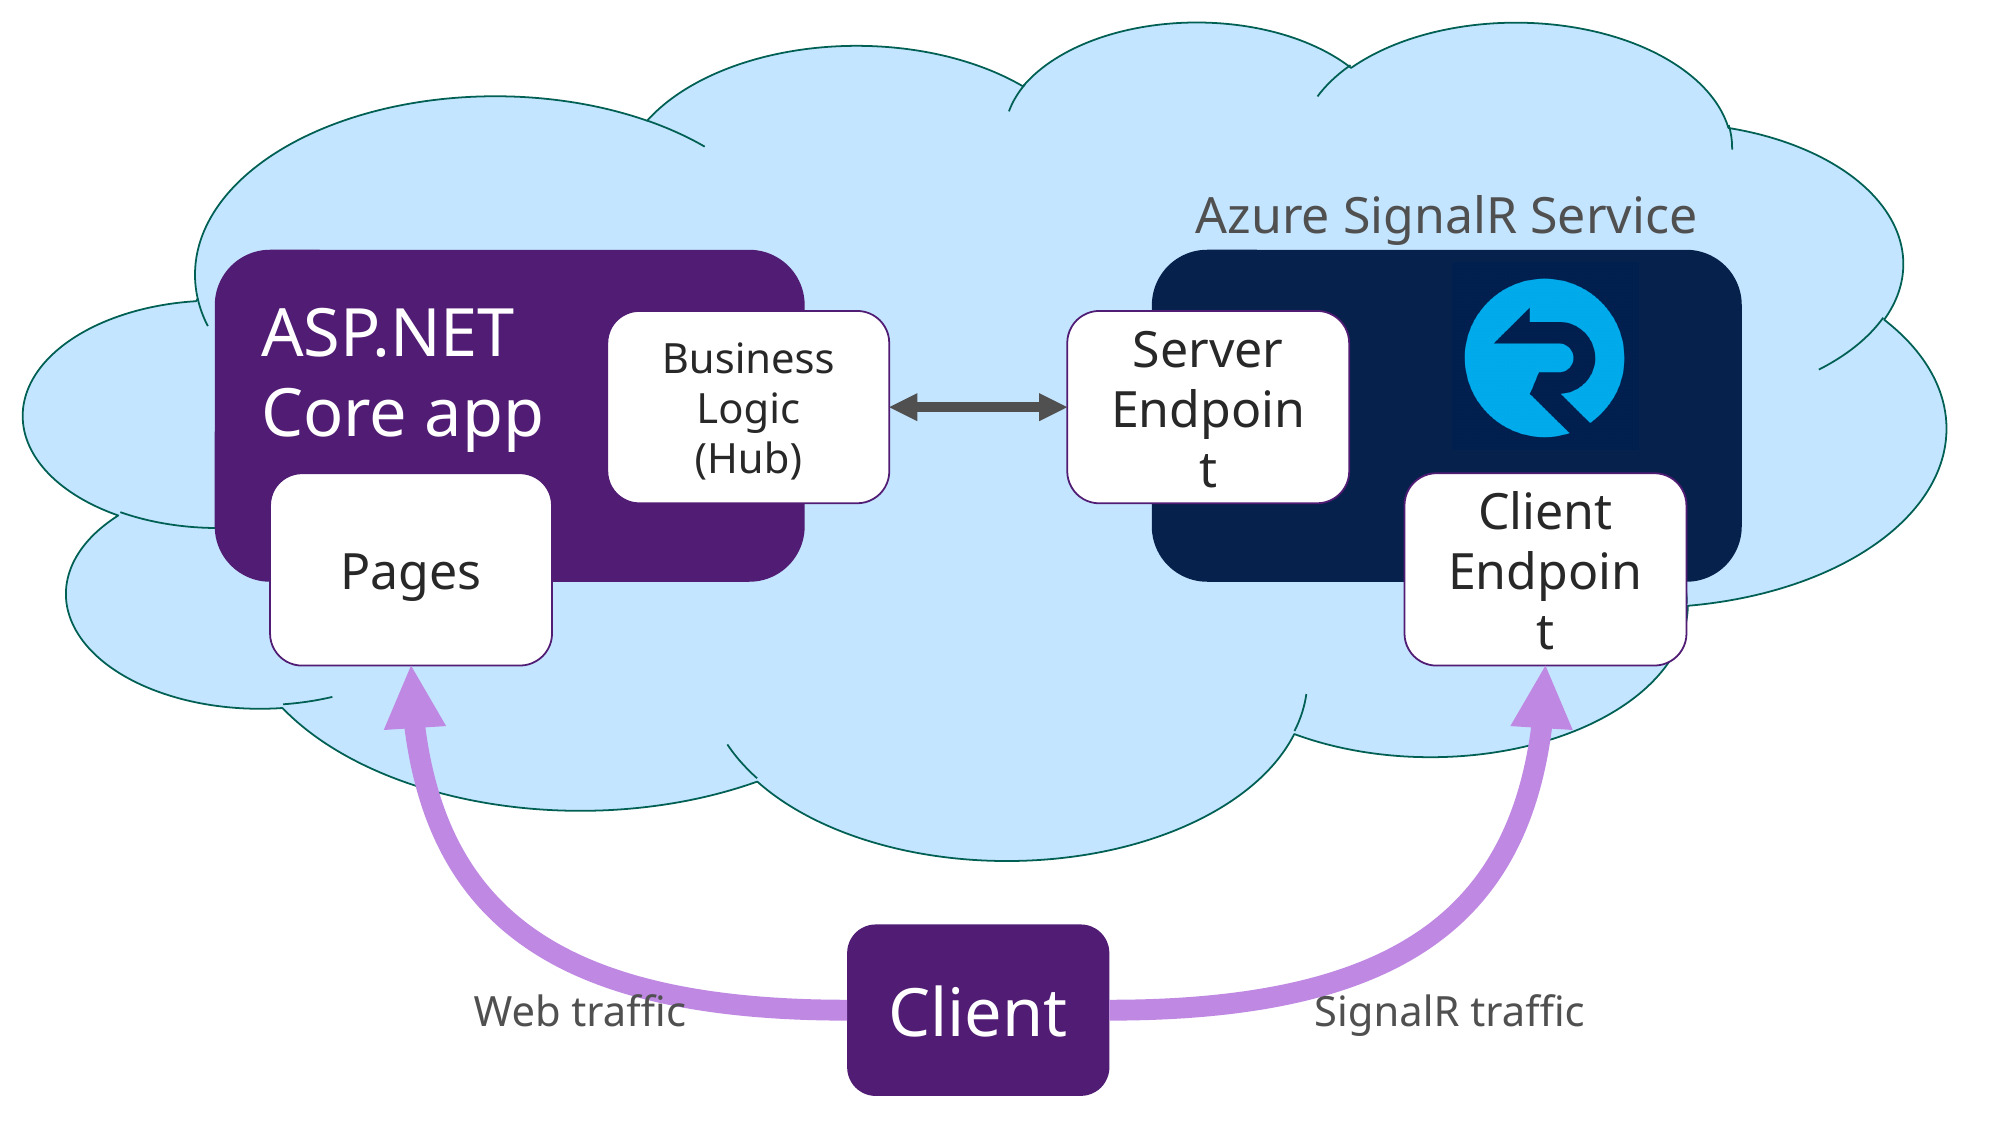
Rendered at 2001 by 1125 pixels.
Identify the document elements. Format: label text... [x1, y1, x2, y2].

text_box Server Endpoint [1066, 310, 1351, 505]
text_box [1151, 267, 1743, 583]
text_box SignalR traffic [1314, 985, 1594, 1036]
text_box Client [846, 923, 1111, 1097]
text_box Azure SignalR Service [1165, 166, 1728, 268]
text_box Business Logic (Hub) [606, 310, 891, 505]
text_box [533, 409, 1423, 862]
text_box Client Endpoint [1403, 472, 1688, 667]
text_box Pages [269, 472, 553, 667]
text_box Web traffic [473, 1011, 754, 1036]
text_box ASP.NET Core app [213, 248, 806, 583]
text_box [21, 21, 1948, 785]
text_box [1109, 665, 1546, 1011]
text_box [410, 665, 848, 1011]
picture [1452, 262, 1639, 450]
